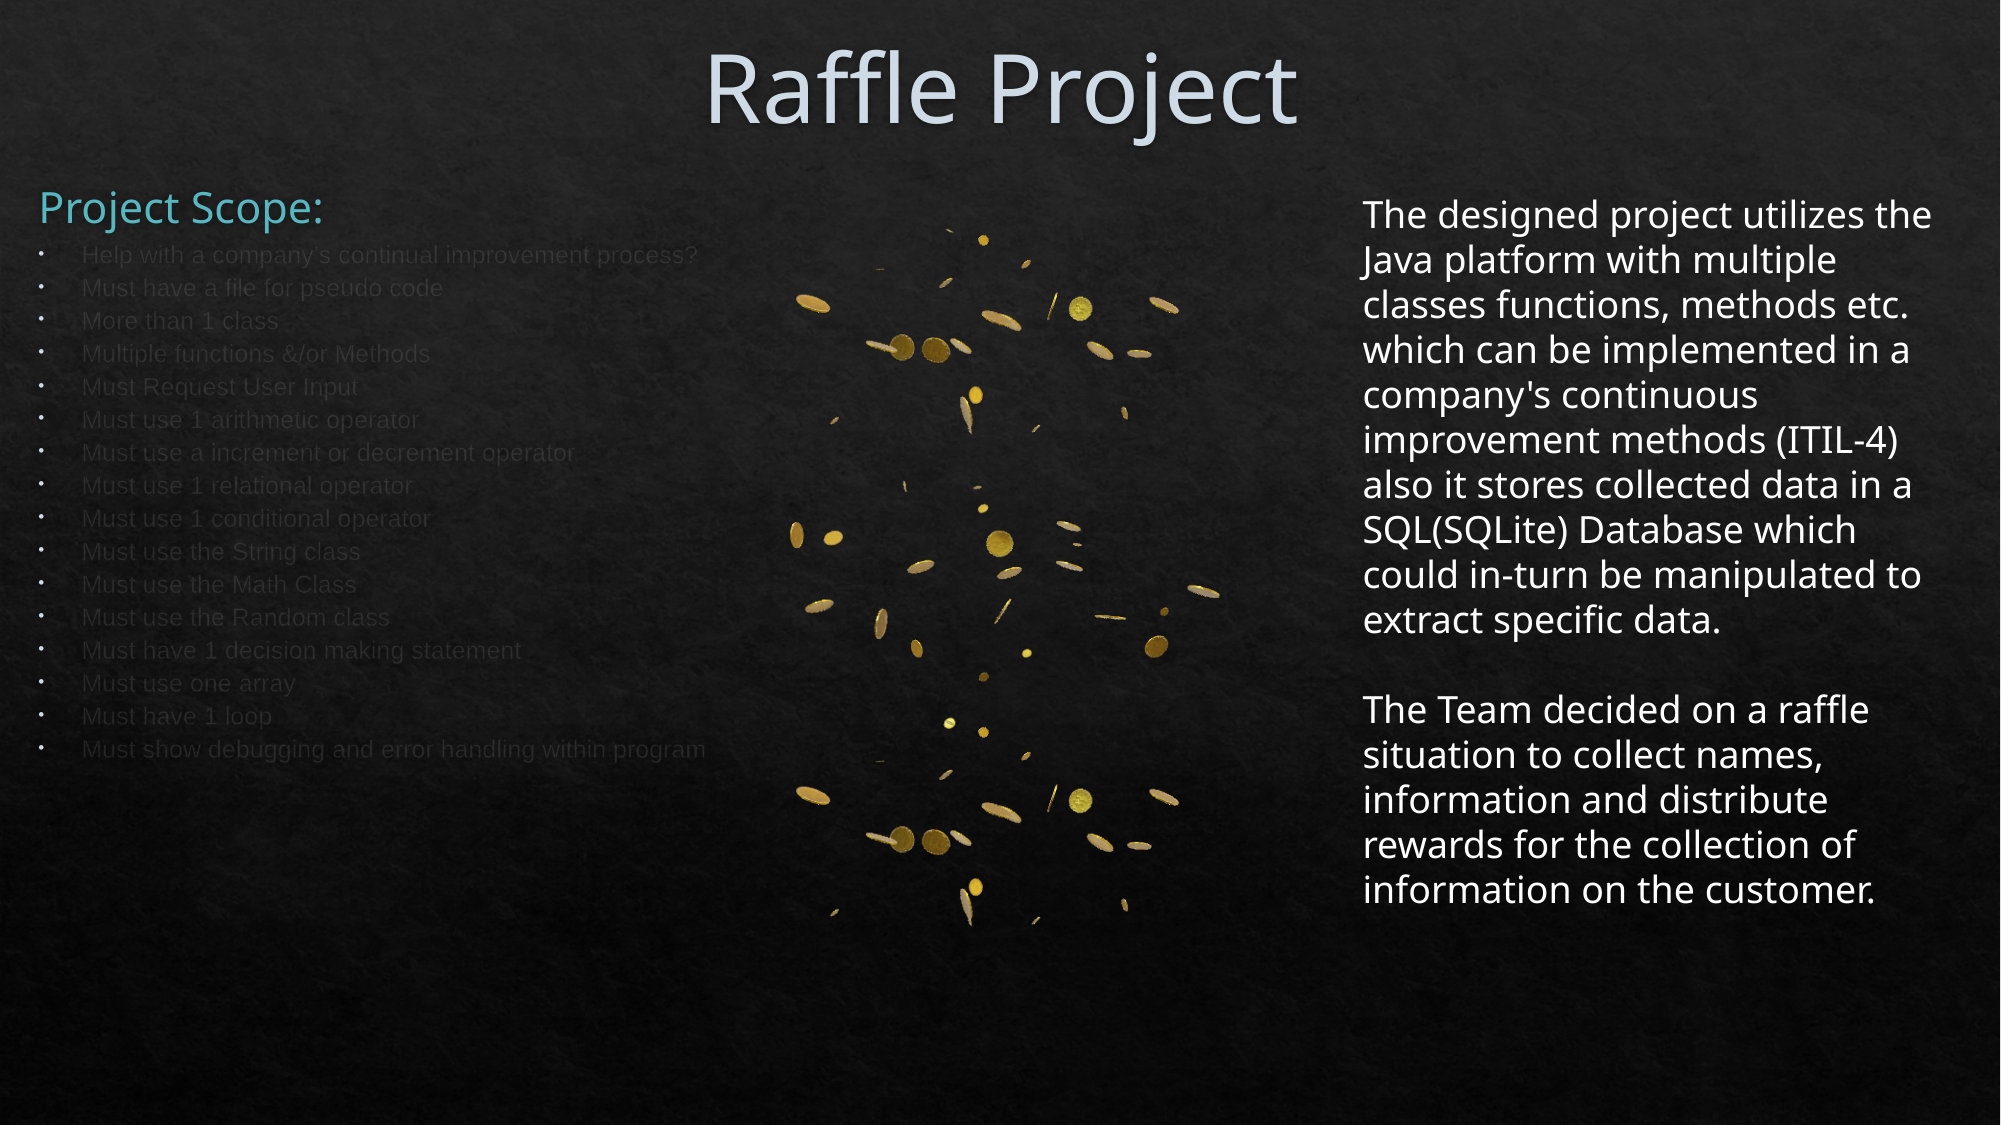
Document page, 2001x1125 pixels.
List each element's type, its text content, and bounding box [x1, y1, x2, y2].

title Raffle Project [151, 0, 1851, 163]
text_box The designed project utilizes the Java platform with multiple classes functions, methods etc. which can be implemented in a company's continuous improvement methods (ITIL-4) also it stores collected data in a SQL(SQLite) Database which could in-turn be manipulated to extract specific data. The Team decided on a raffle situation to collect names, information and distribute rewards for the collection of information on the customer. [1122, 138, 1954, 964]
list Project Scope: Help with a company’s continual improvement process? Must have a file for pseudo code More than 1 class Multiple functions &/or Methods Must Request User Input Must use 1 arithmetic operator Must use a increment or decrement operator Must use 1 relational operator Must use 1 conditional operator Must use the String class Must use the Math Class Must use the Random class Must have 1 decision making statement Must use one array Must have 1 loop Must show debugging and error handling within program [18, 167, 606, 777]
picture [606, 147, 1382, 987]
